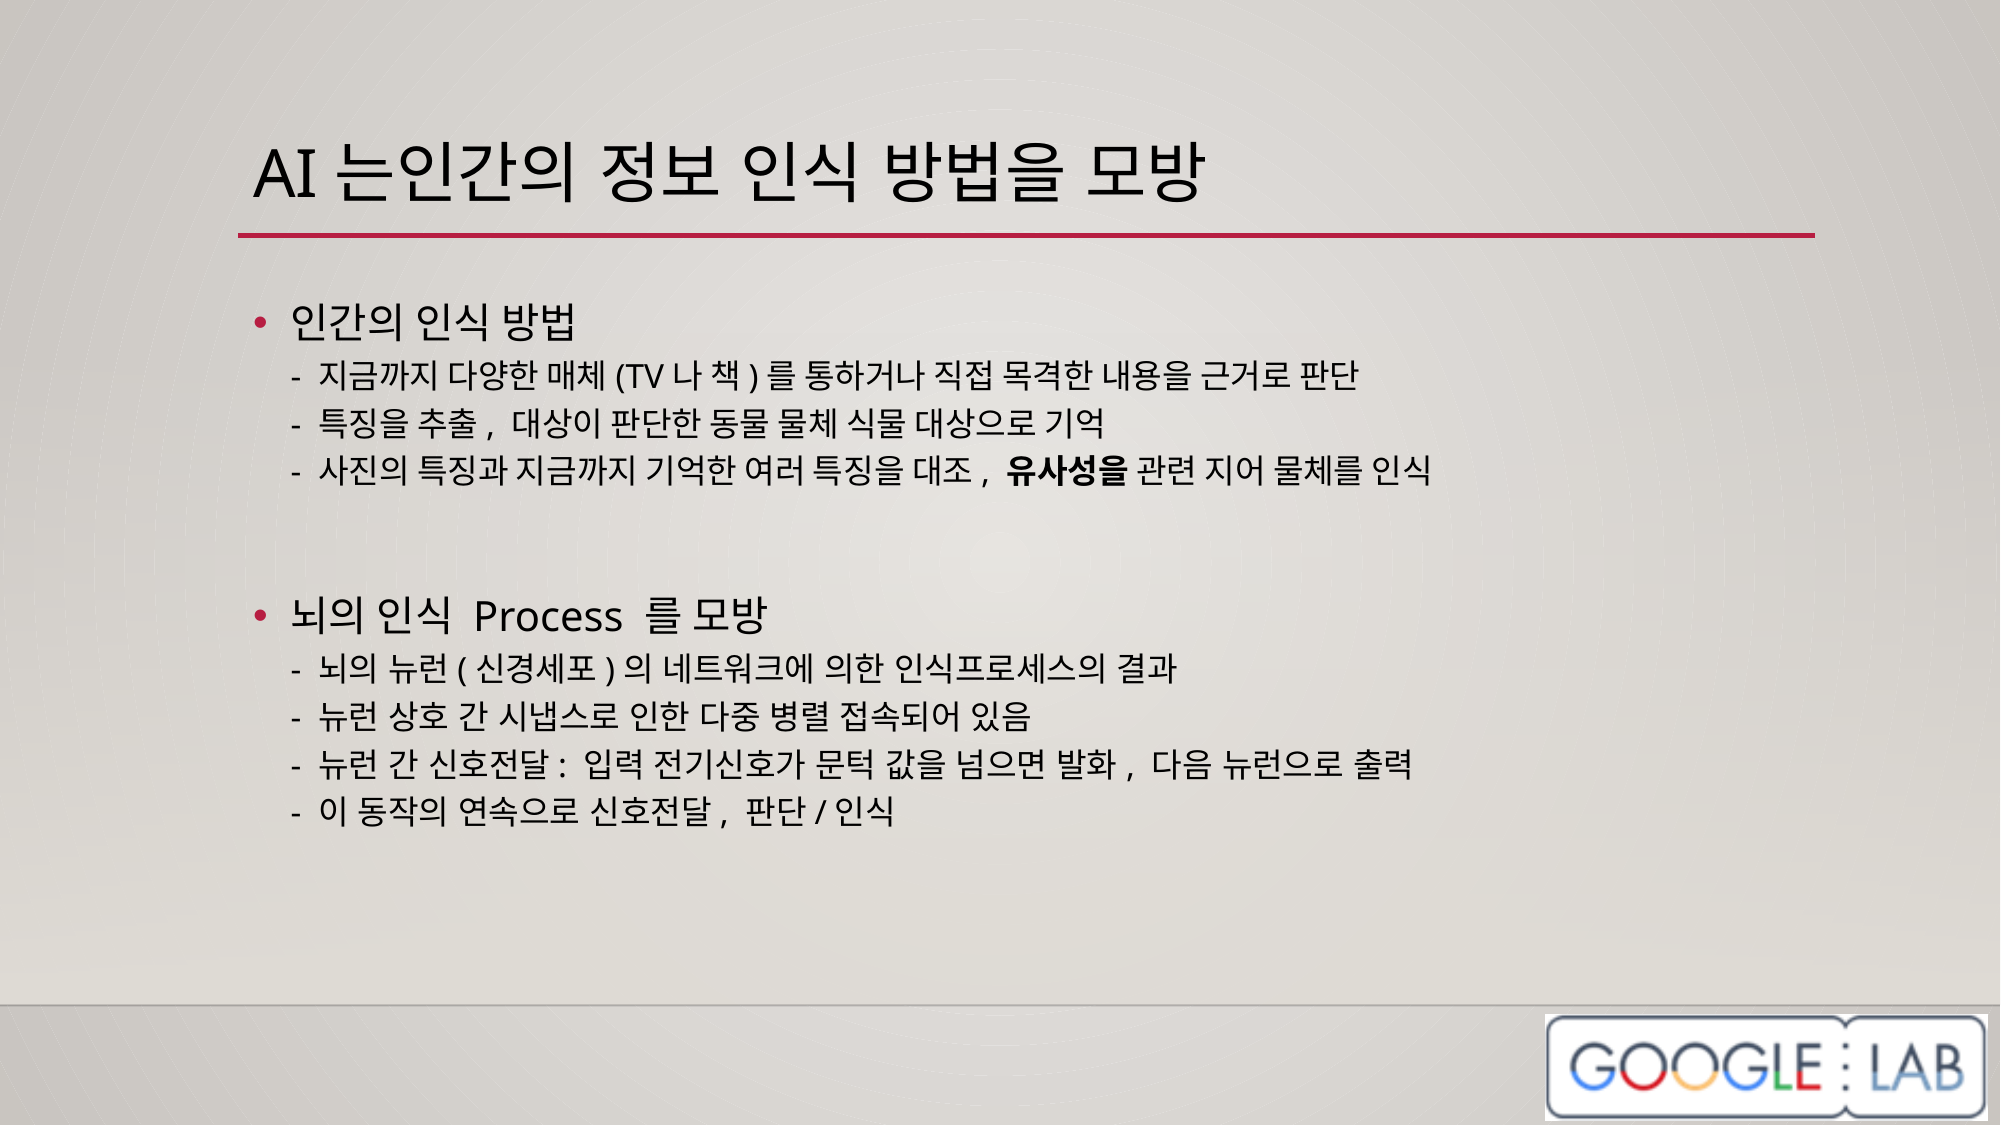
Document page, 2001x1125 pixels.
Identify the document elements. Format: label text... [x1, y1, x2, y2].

list 인간의 인식 방법 - 지금까지 다양한 매체(TV나 책)를 통하거나 직접 목격한 내용을 근거로 판단 - 특징을 추출, 대상이 판단한 동물 물체 식물 대상으로 기억 - 사진의 특징과 지금까지 기억한 여러 특징을 대조, 유사성을 관련 지어 물체를 인식 뇌의 인식 Process 를 모방 - 뇌의 뉴런(신경세포)의 네트워크에 의한 인식프로세스의 결과 - 뉴런 상호 간 시냅스로 인한 다중 병렬 접속되어 있음 - 뉴런 간 신호전달: 입력 전기신호가 문턱 값을 넘으면 발화, 다음 뉴런으로 출력 - 이 동작의 연속으로 신호전달, 판단/인식 [238, 279, 1814, 846]
picture [1545, 1014, 1988, 1121]
title AI는인간의 정보 인식 방법을 모방 [238, 131, 1814, 229]
